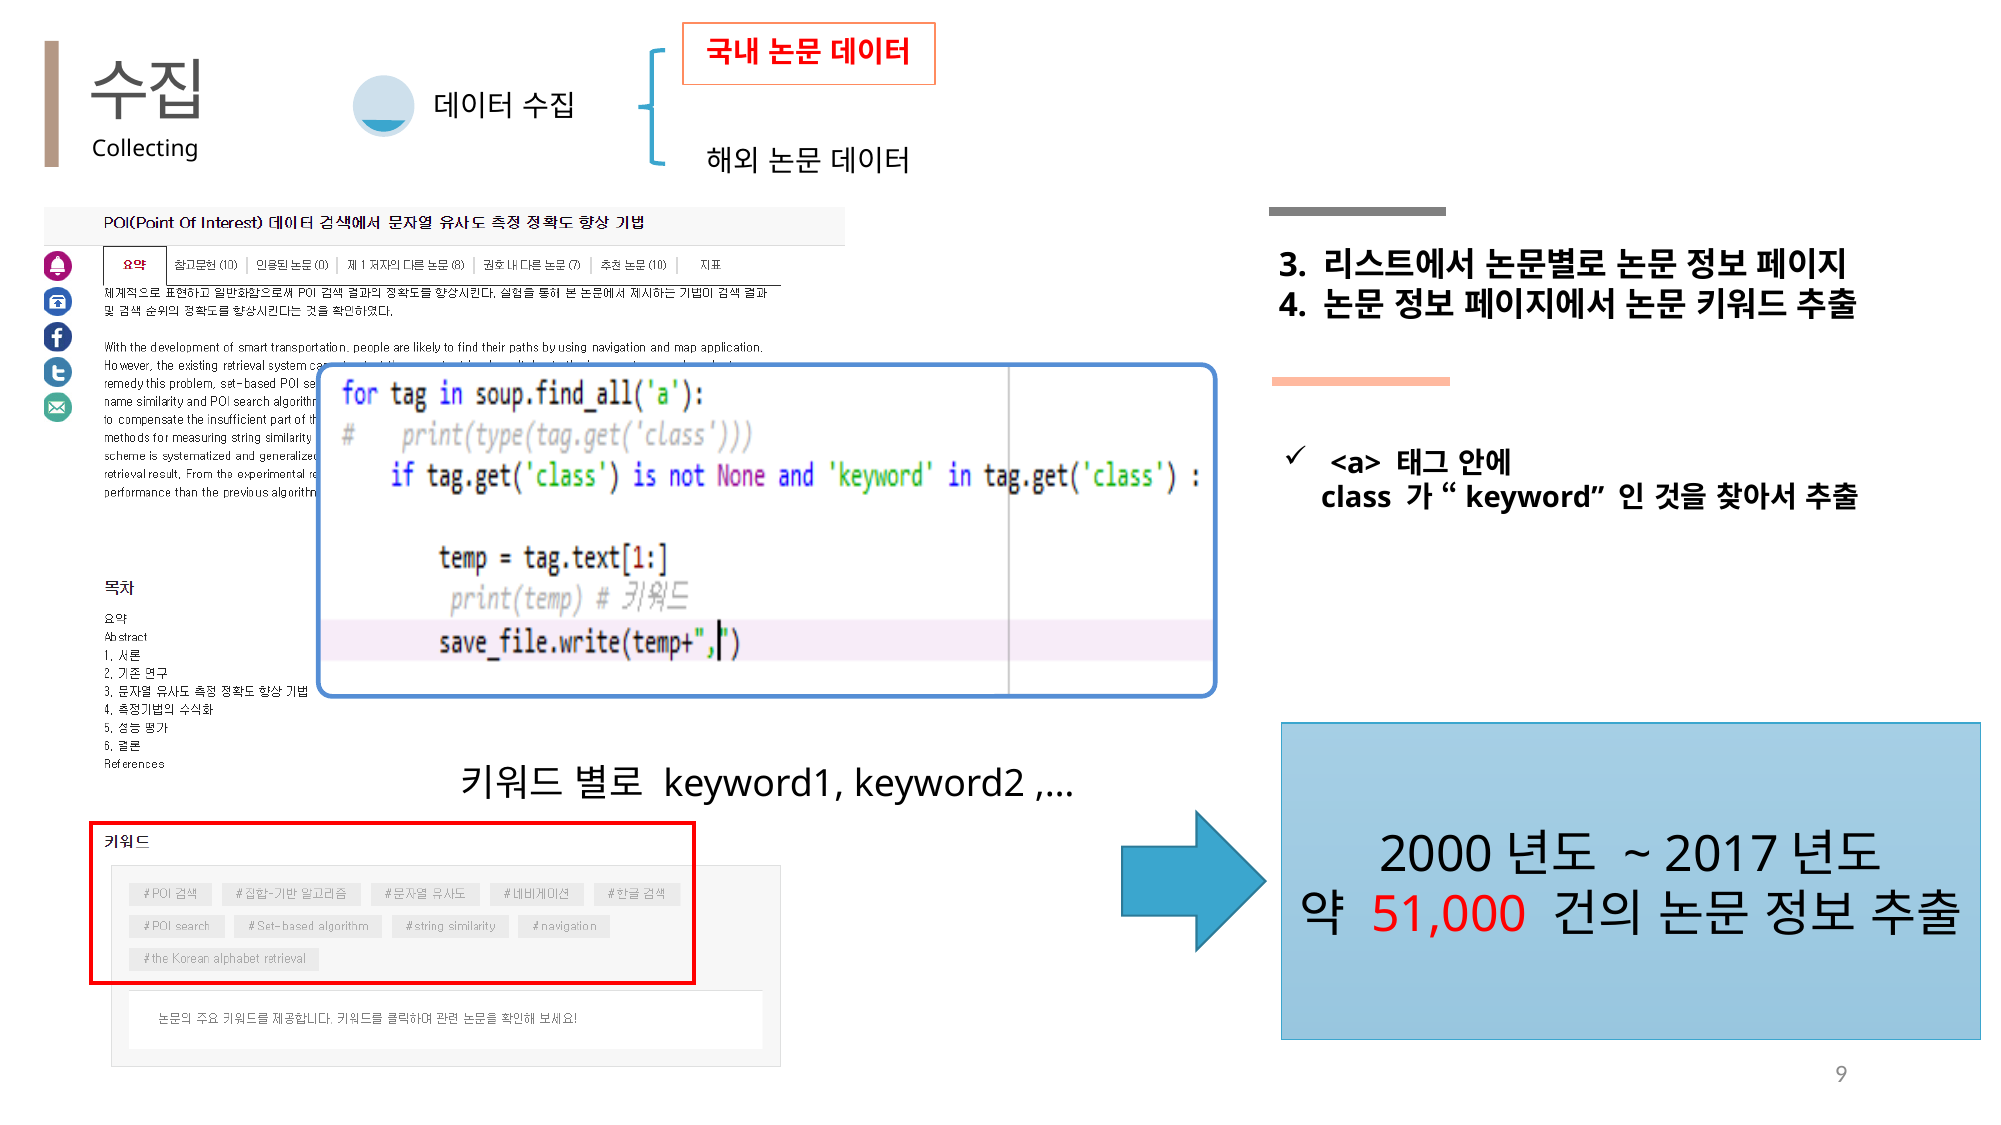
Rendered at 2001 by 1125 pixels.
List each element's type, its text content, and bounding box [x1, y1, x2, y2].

picture [44, 207, 1216, 1095]
text_box 국내 논문 데이터 [683, 22, 936, 85]
text_box [44, 40, 60, 168]
text_box 해외 논문 데이터 [683, 131, 936, 193]
text_box 3. 리스트에서 논문별로 논문 정보 페이지 4. 논문 정보 페이지에서 논문 키워드 추출 [1263, 236, 1972, 331]
text_box Collecting [77, 125, 214, 168]
text_box 2000년도 ~ 2017년도 약 51,000 건의 논문 정보 추출 [1281, 722, 1981, 1040]
text_box [638, 49, 666, 165]
slide_number 9 [1412, 1042, 1863, 1103]
text_box [352, 75, 415, 137]
text_box [361, 119, 406, 132]
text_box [427, 66, 610, 129]
text_box 키워드 별로 keyword1, keyword2 ,… [845, 751, 1090, 812]
text_box [1121, 809, 1267, 953]
text_box <a> 태그 안에 class 가 “keyword” 인 것을 찾아서 추출 [1268, 401, 1925, 522]
text_box 수집 [73, 40, 224, 136]
